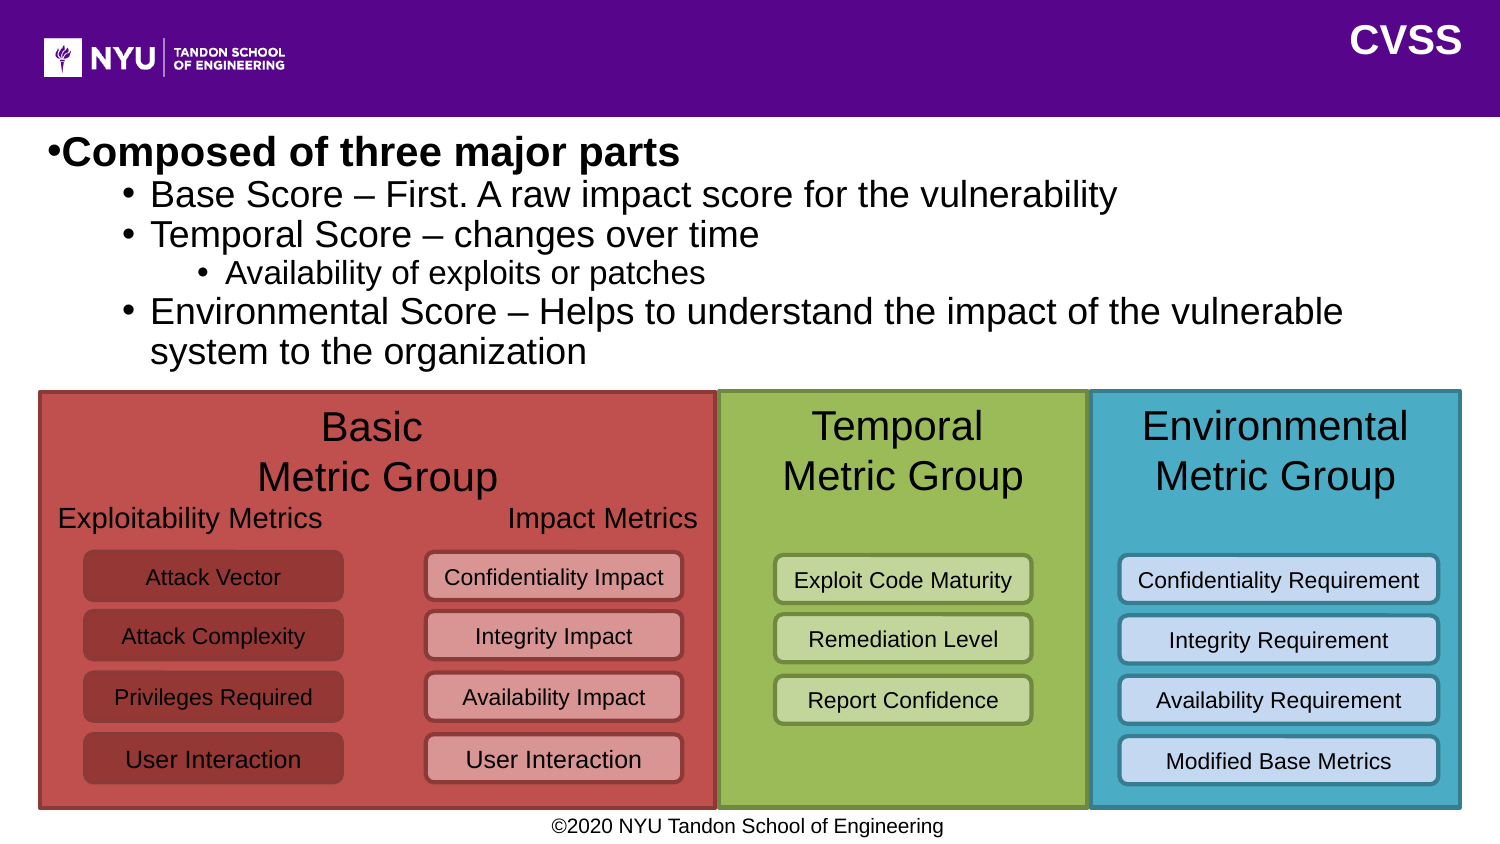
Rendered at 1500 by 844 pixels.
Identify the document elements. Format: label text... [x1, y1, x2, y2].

list CVSS [392, 12, 1463, 109]
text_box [39, 390, 1461, 809]
picture [44, 38, 285, 77]
list Composed of three major parts Base Score – First. A raw impact score for the vulnerability Temporal Score – changes over time Availability of exploits or patches Environmental Score – Helps to understand the impact of the vulnerable system to the organization [47, 129, 1454, 389]
